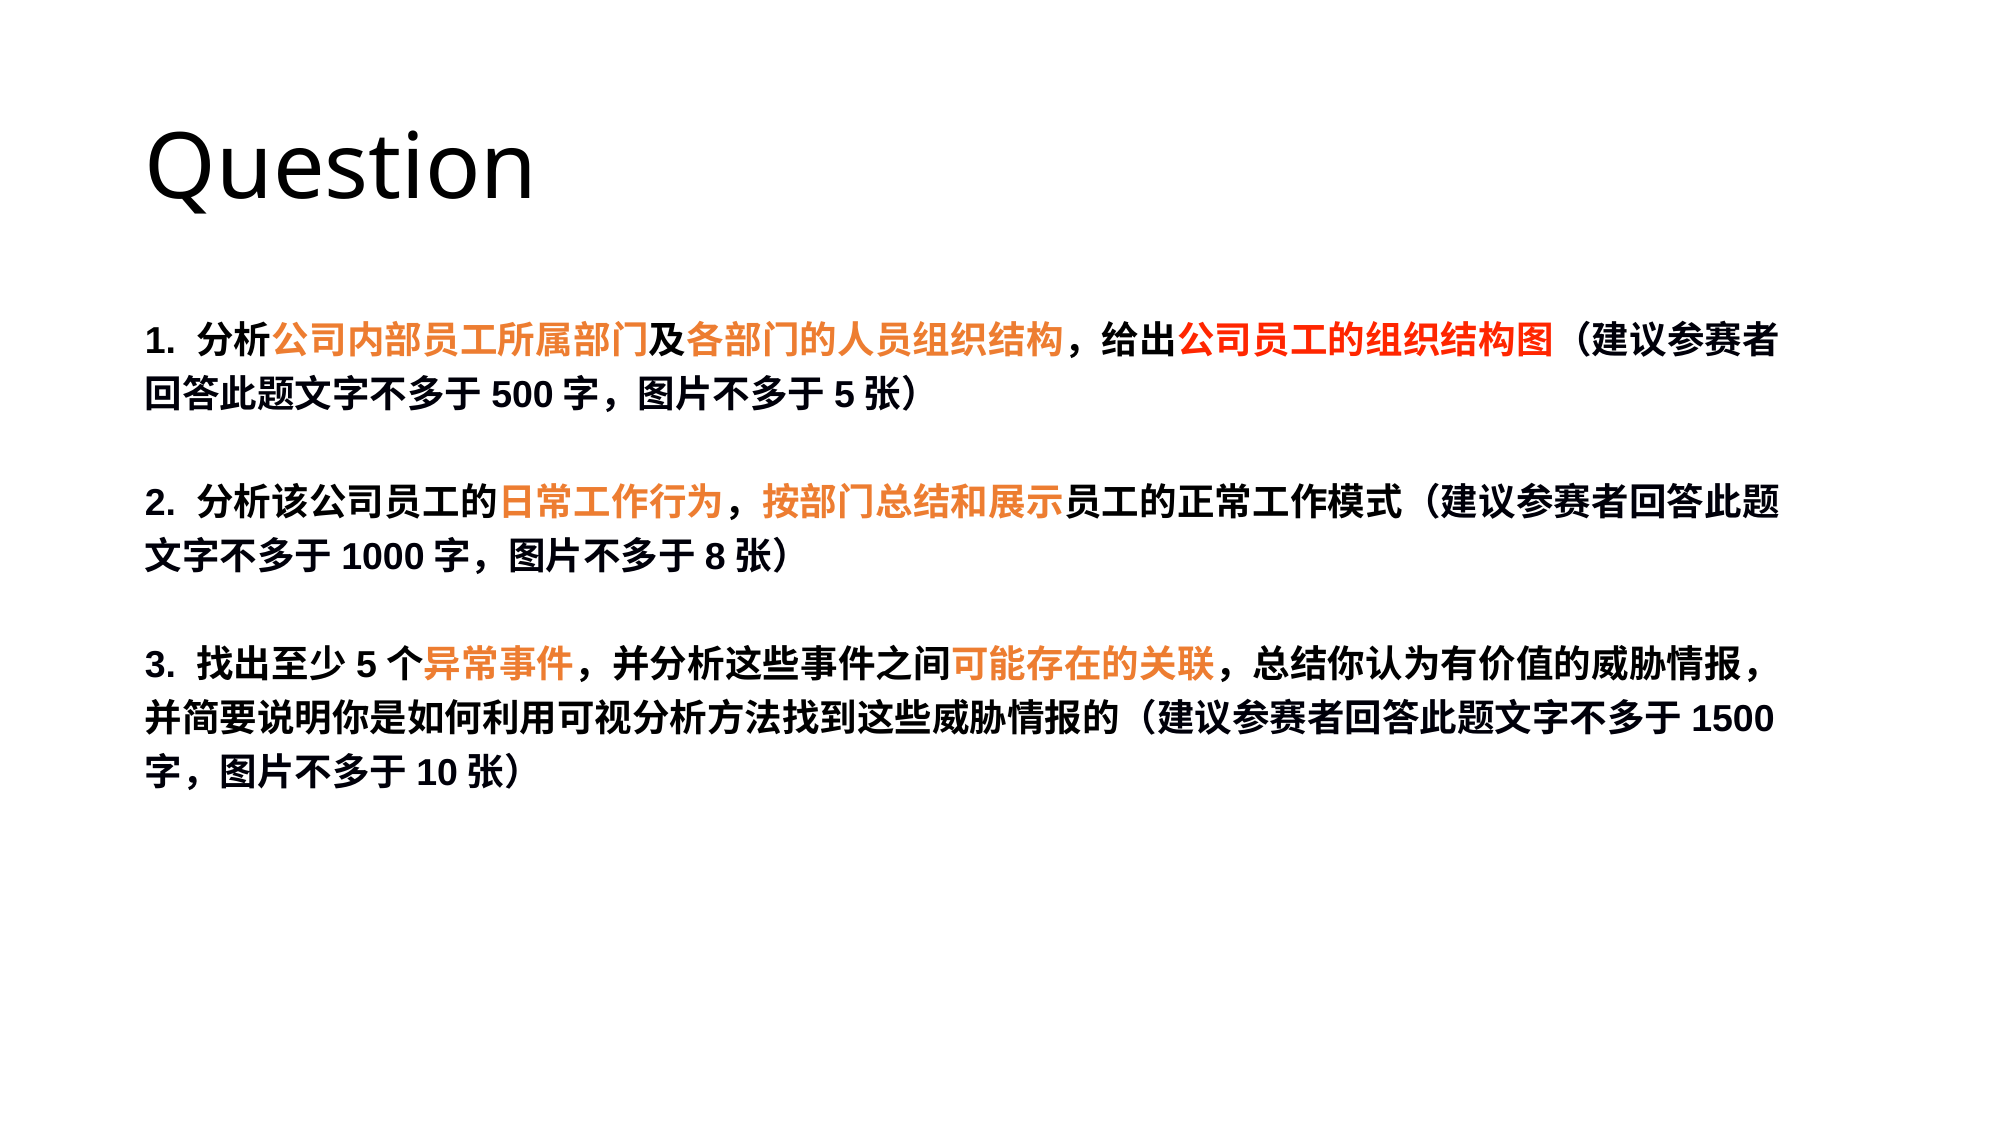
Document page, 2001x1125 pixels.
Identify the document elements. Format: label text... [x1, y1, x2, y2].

list 1. 分析公司内部员工所属部门及各部门的人员组织结构，给出公司员工的组织结构图（建议参赛者回答此题文字不多于500字，图片不多于5张） 2. 分析该公司员工的日常工作行为，按部门总结和展示员工的正常工作模式（建议参赛者回答此题文字不多于1000字，图片不多于8张） 3. 找出至少5个异常事件，并分析这些事件之间可能存在的关联，总结你认为有价值的威胁情报，并简要说明你是如何利用可视分析方法找到这些威胁情报的（建议参赛者回答此题文字不多于1500字，图片不多于10张） [136, 298, 1863, 1014]
title Question [136, 59, 1863, 278]
